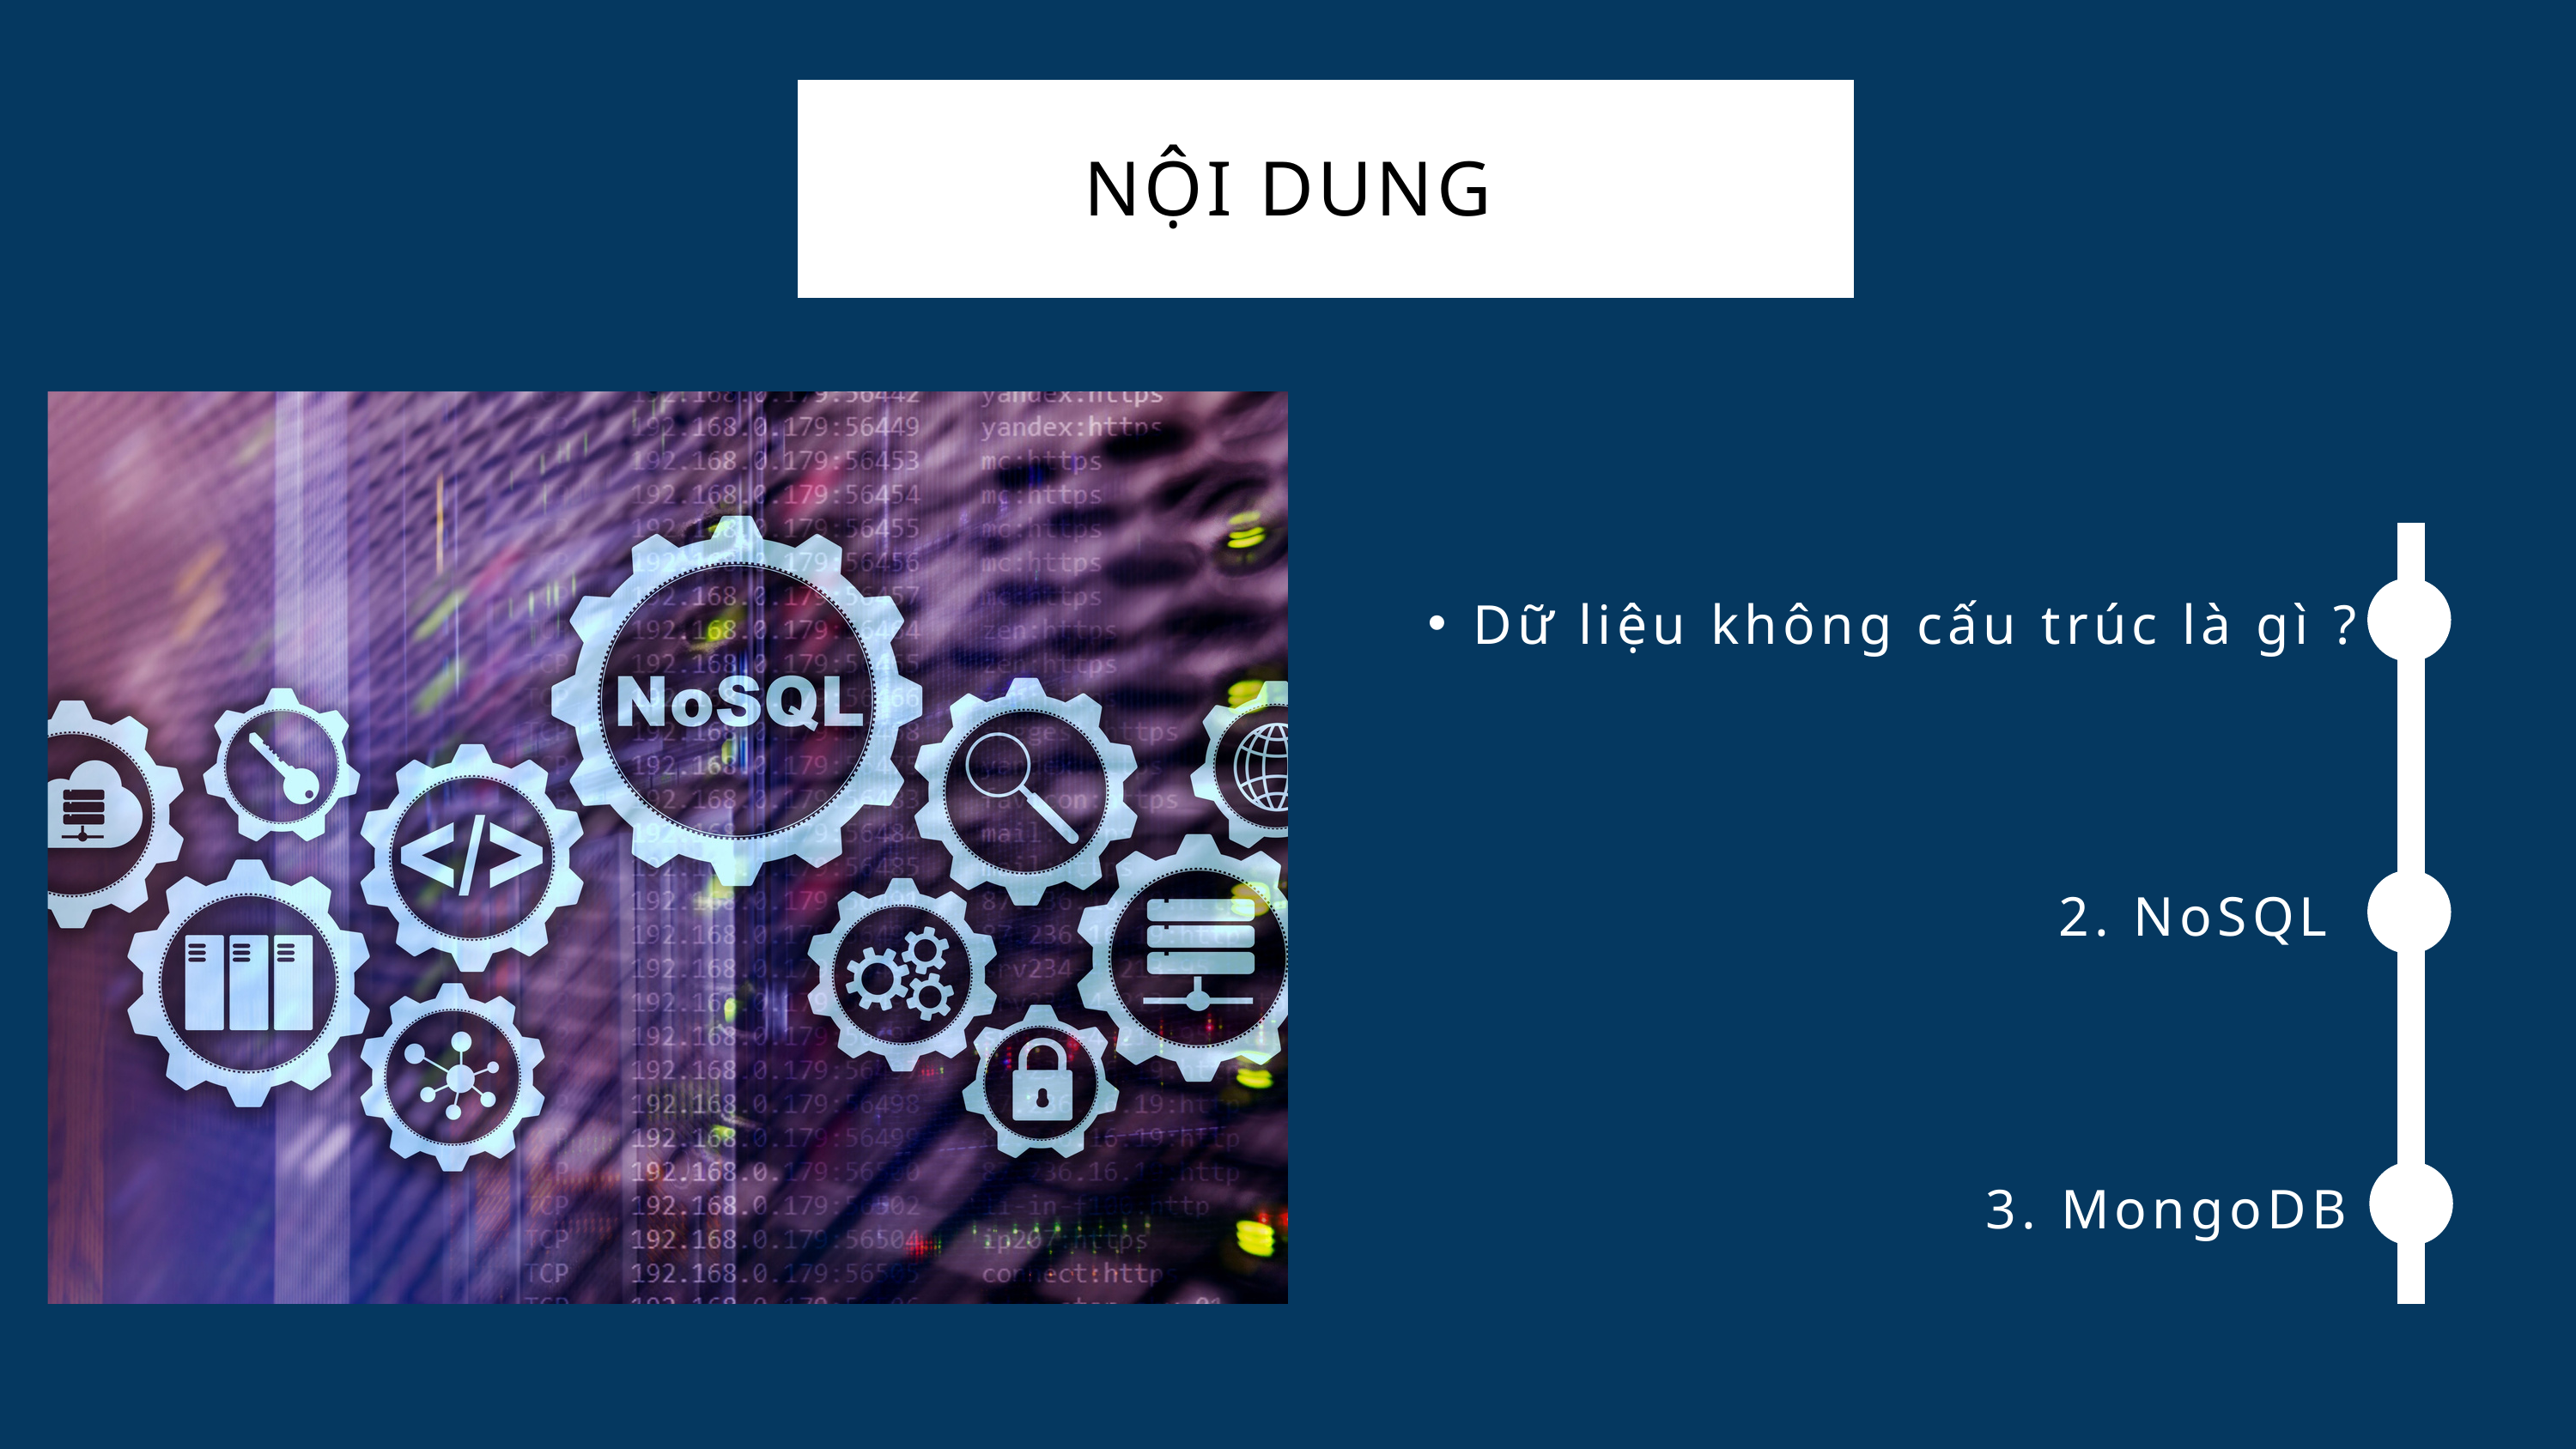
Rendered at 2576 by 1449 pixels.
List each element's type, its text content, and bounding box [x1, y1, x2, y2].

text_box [2397, 670, 2426, 869]
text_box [798, 79, 1855, 298]
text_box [2369, 1161, 2453, 1246]
text_box 3. MongoDB [1291, 1164, 2348, 1240]
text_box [2366, 870, 2451, 955]
text_box Dữ liệu không cấu trúc là gì ? [1326, 579, 2359, 655]
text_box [2397, 1252, 2426, 1304]
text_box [2397, 961, 2426, 1160]
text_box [47, 391, 1289, 1304]
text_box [2397, 522, 2426, 576]
text_box 2. NoSQL [1291, 871, 2348, 947]
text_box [2366, 578, 2451, 662]
